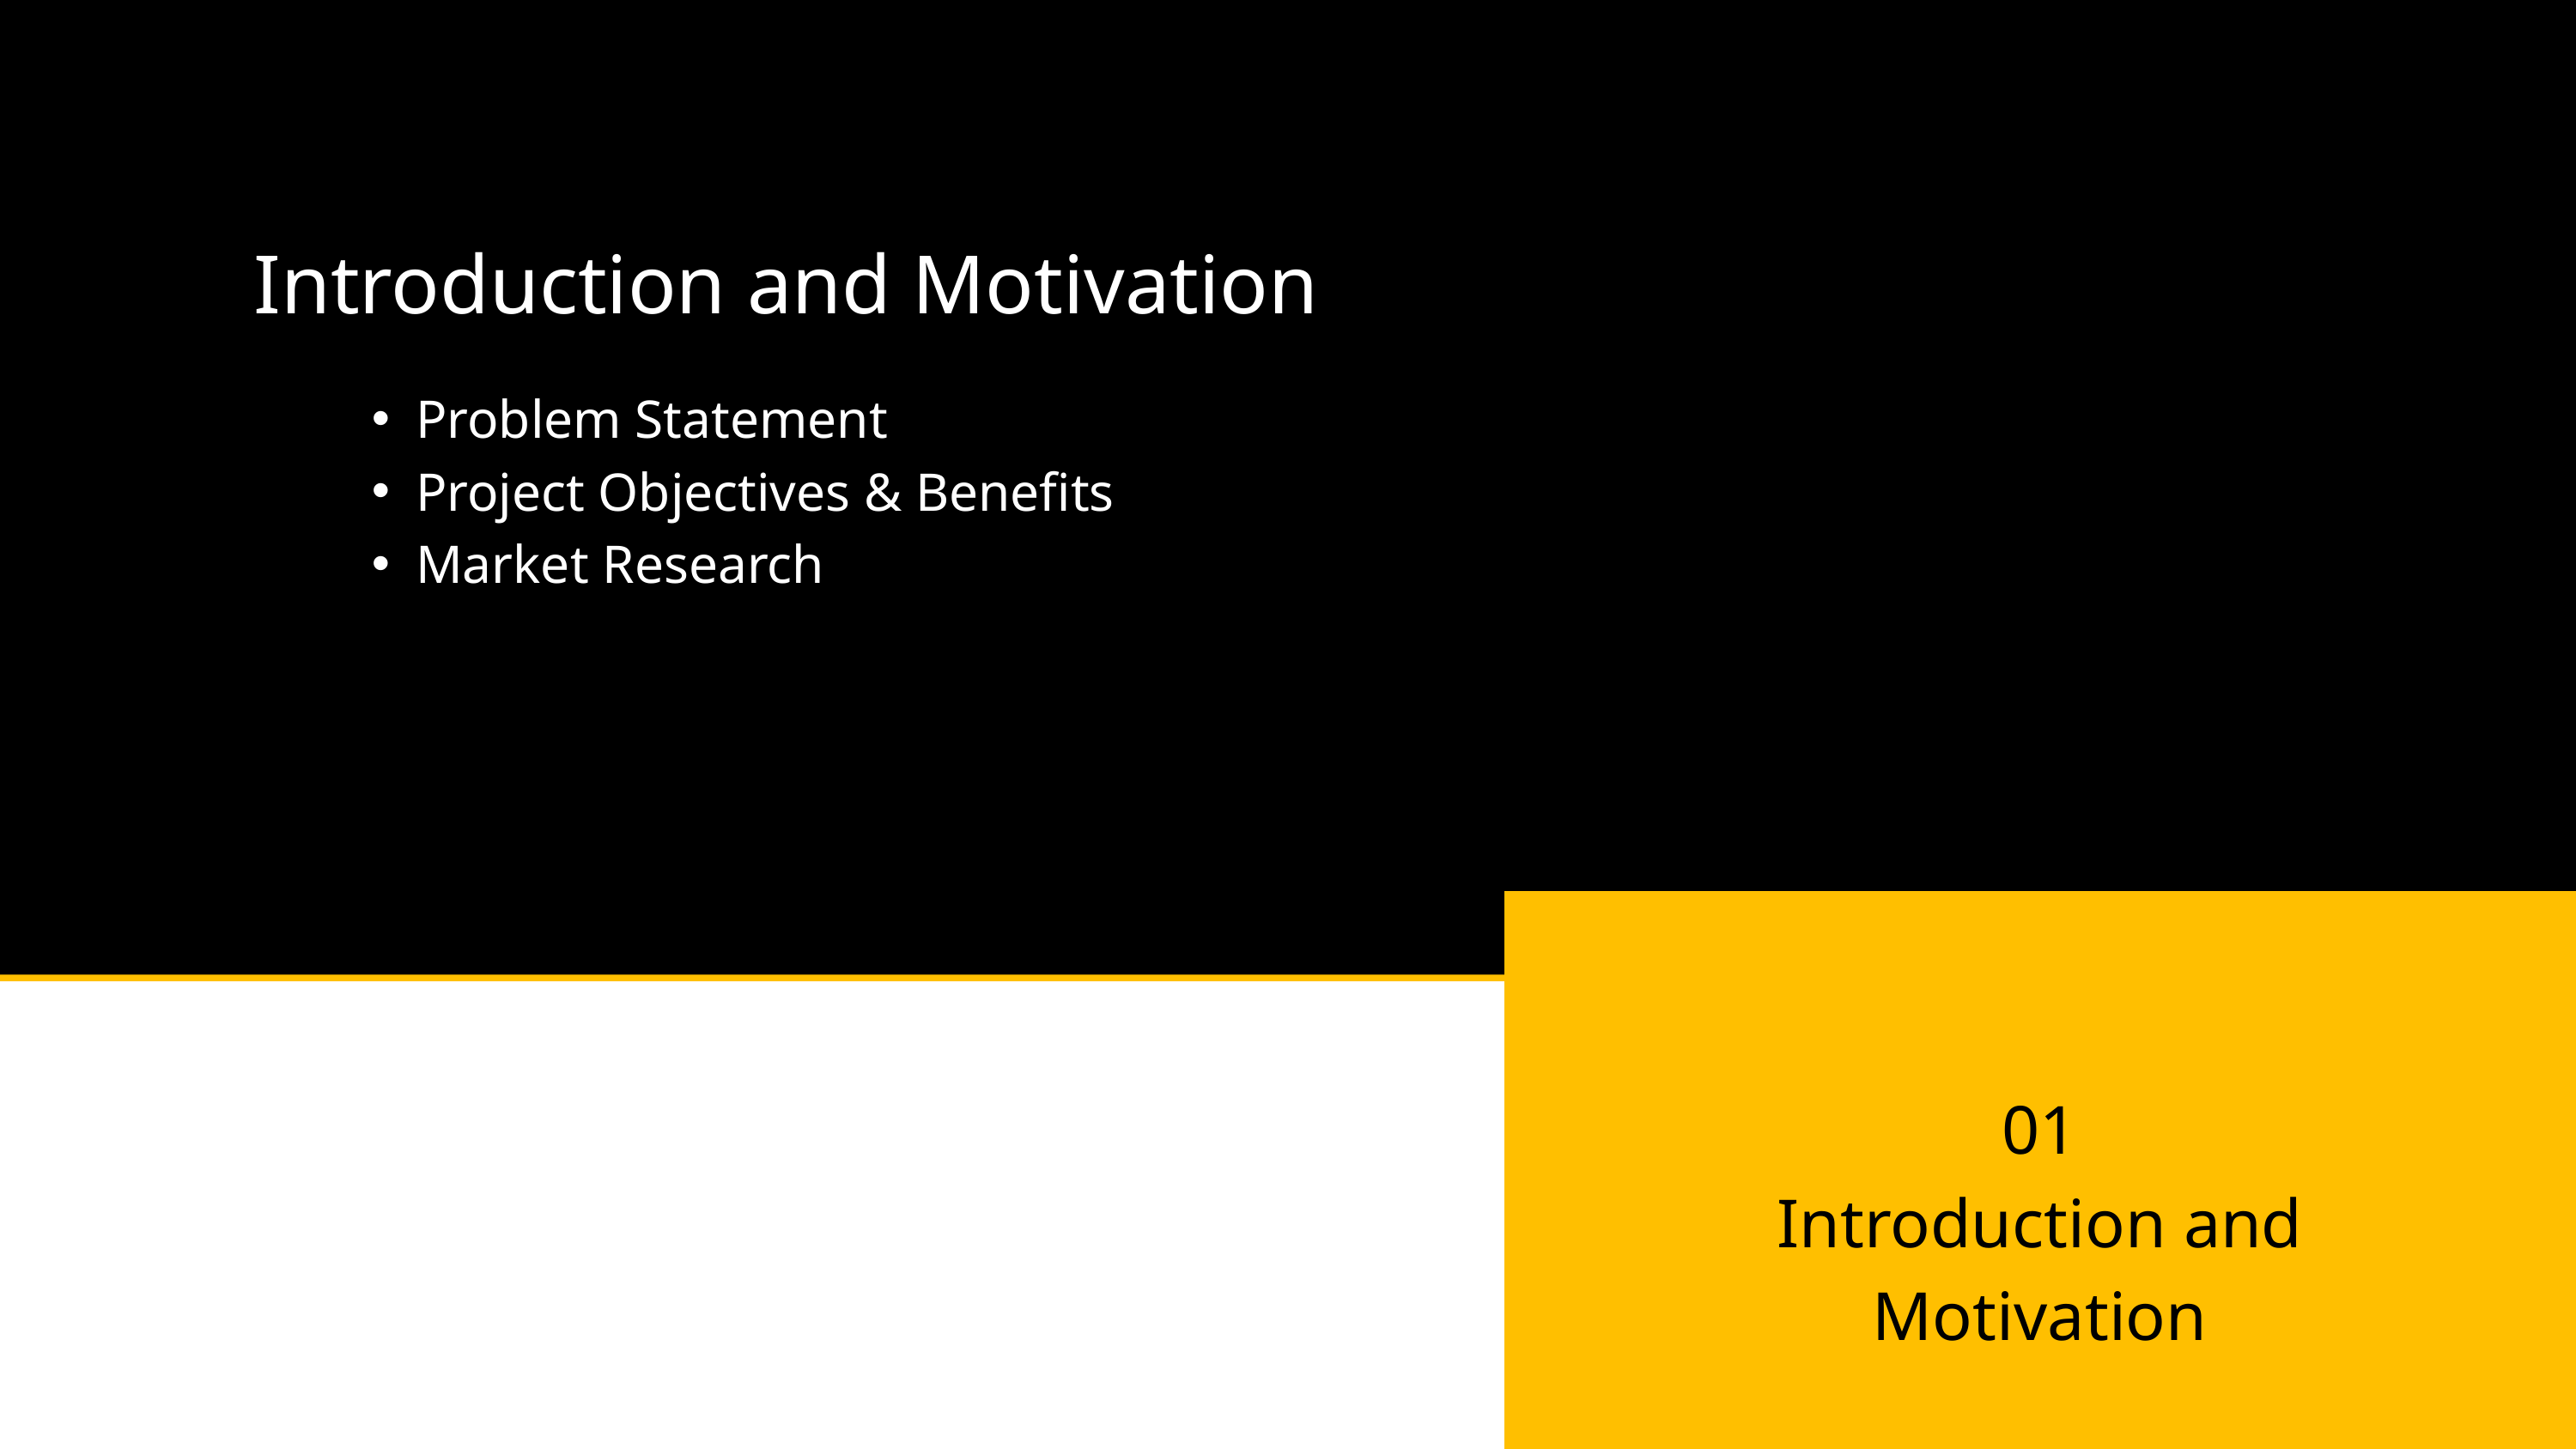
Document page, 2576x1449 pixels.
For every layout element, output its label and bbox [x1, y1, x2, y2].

text_box [1504, 891, 2576, 1449]
text_box [0, 0, 2576, 979]
